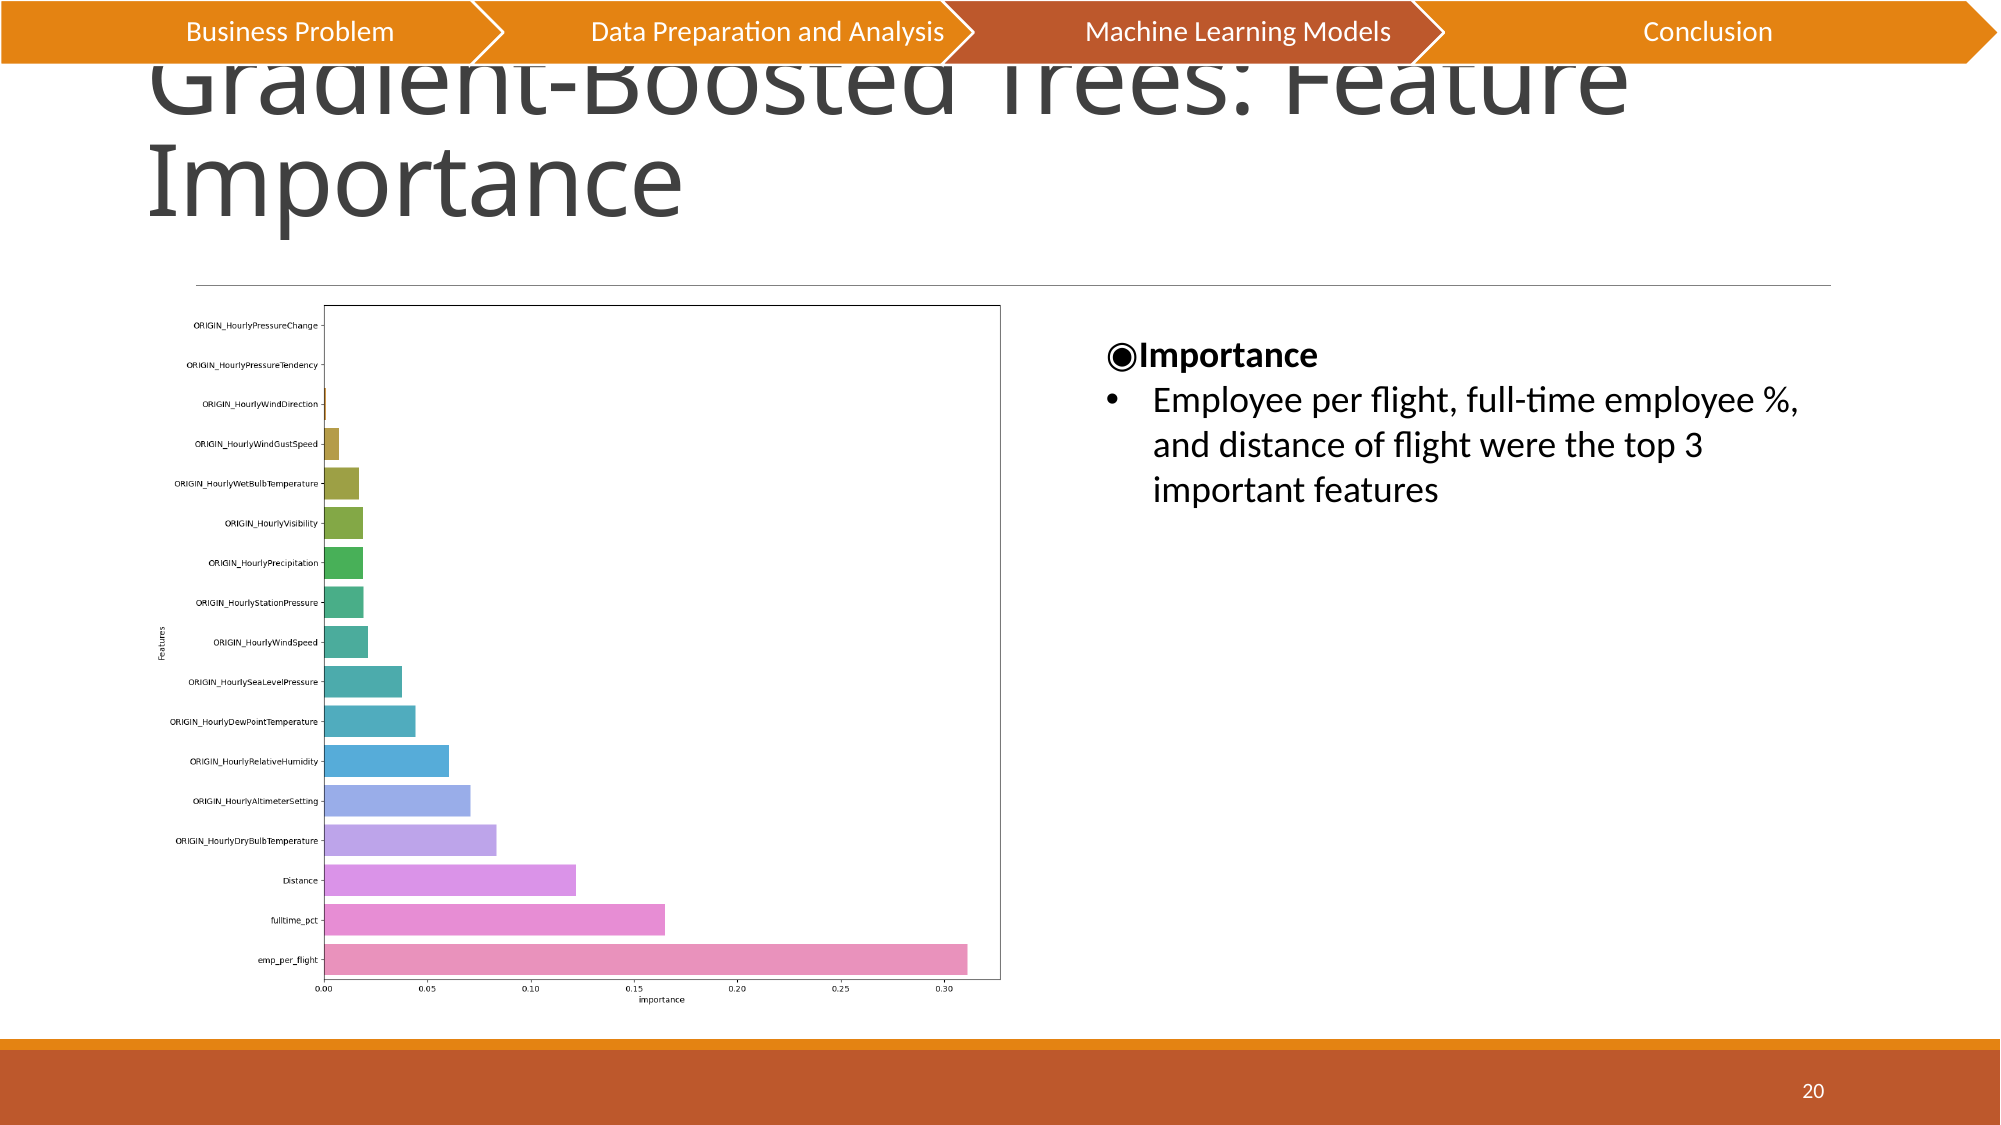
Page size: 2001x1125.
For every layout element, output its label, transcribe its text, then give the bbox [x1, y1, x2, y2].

slide_number 20 [1624, 1059, 1840, 1120]
title Gradient-Boosted Trees: Feature Importance [131, 76, 1920, 245]
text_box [0, 0, 2000, 66]
picture [152, 299, 1005, 1010]
text_box ◉Importance Employee per flight, full-time employee %, and distance of flight were the top 3 important features [1090, 322, 1856, 653]
